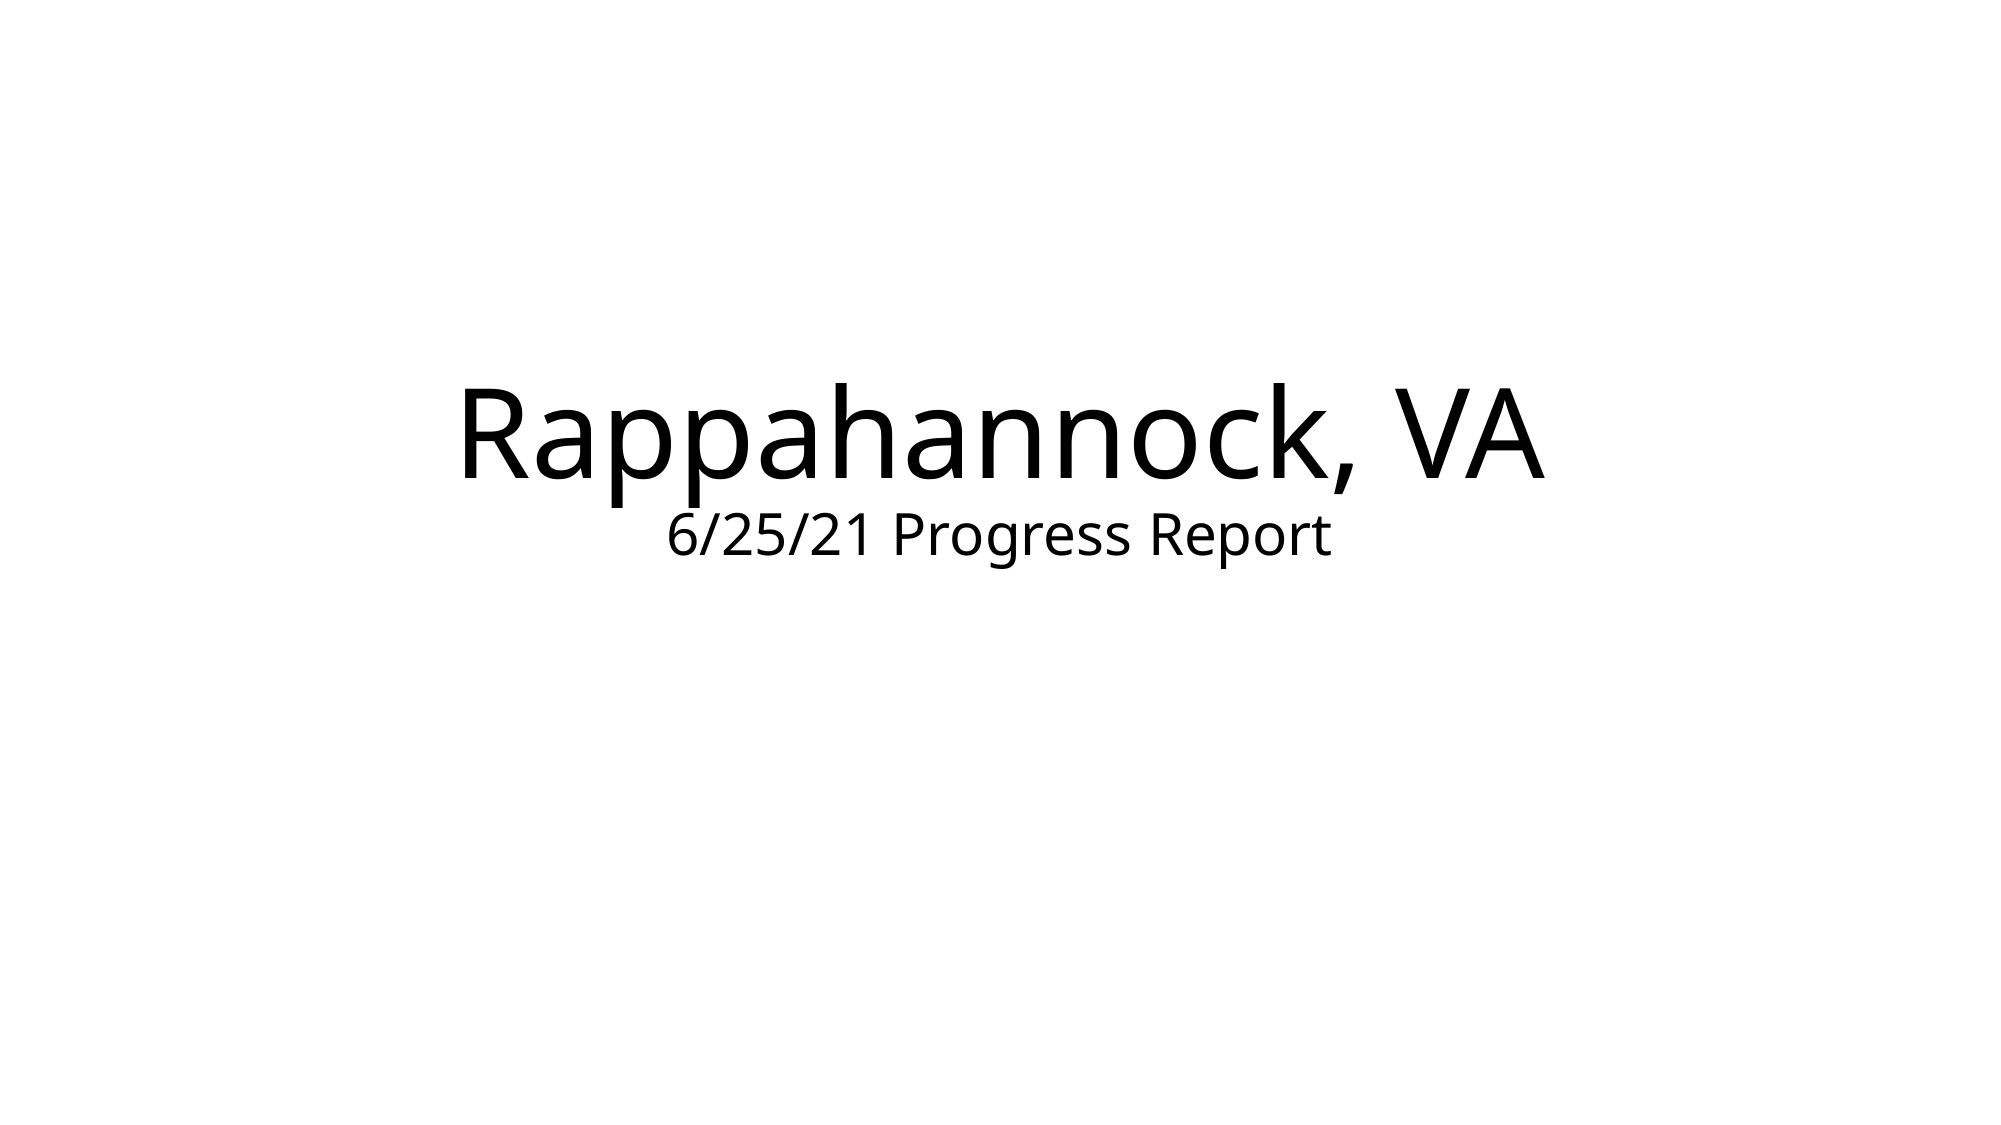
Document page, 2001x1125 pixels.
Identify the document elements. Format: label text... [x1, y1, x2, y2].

title Rappahannock, VA 6/25/21 Progress Report [249, 184, 1750, 576]
